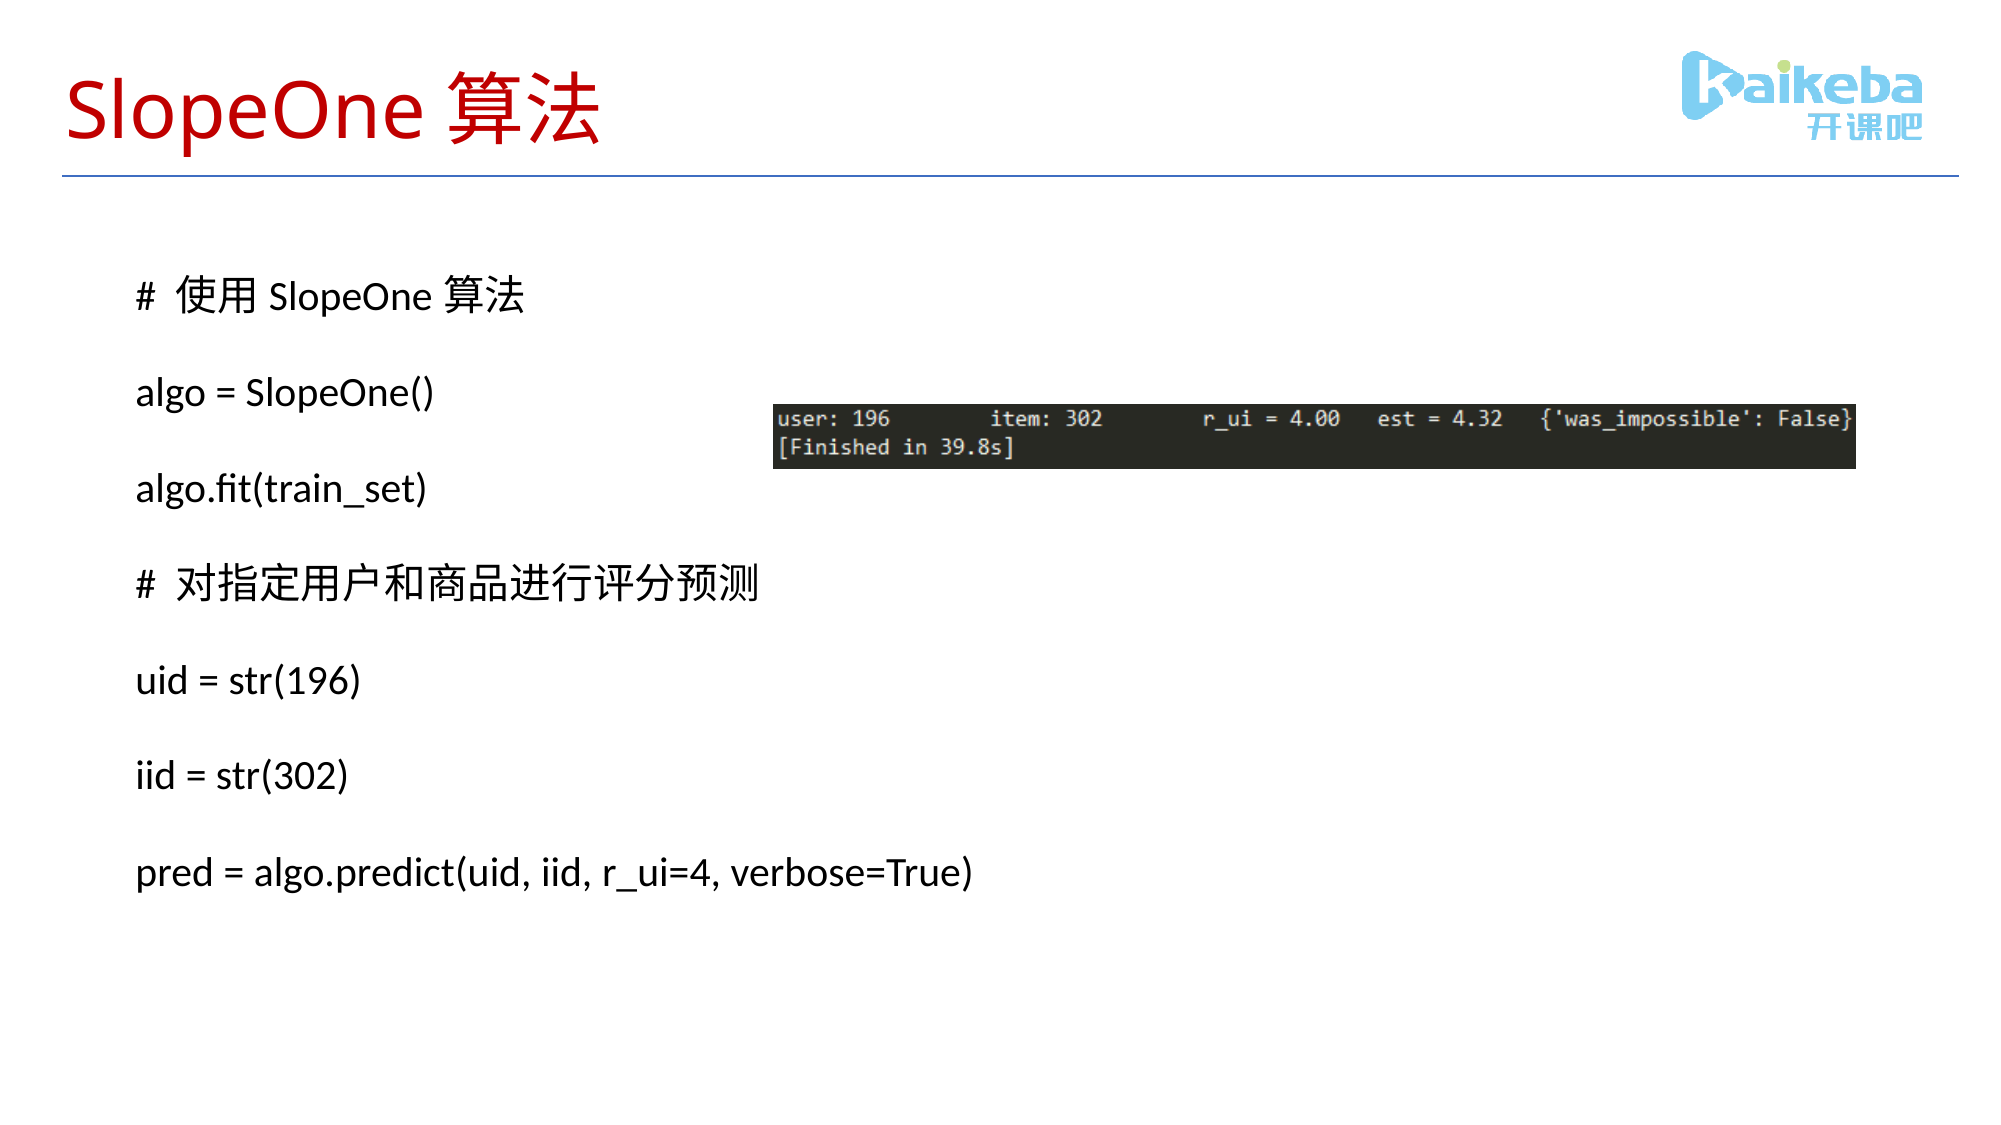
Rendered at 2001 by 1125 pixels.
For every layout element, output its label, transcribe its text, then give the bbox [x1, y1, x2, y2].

title SlopeOne算法 [57, 59, 1728, 167]
text_box # 使用SlopeOne算法 algo = SlopeOne() algo.fit(train_set) # 对指定用户和商品进行评分预测 uid = str(196) iid = str(302) pred = algo.predict(uid, iid, r_ui=4, verbose=True) [127, 236, 1025, 889]
picture [772, 404, 1857, 469]
table_cell 0.77 [1653, 21, 1950, 167]
